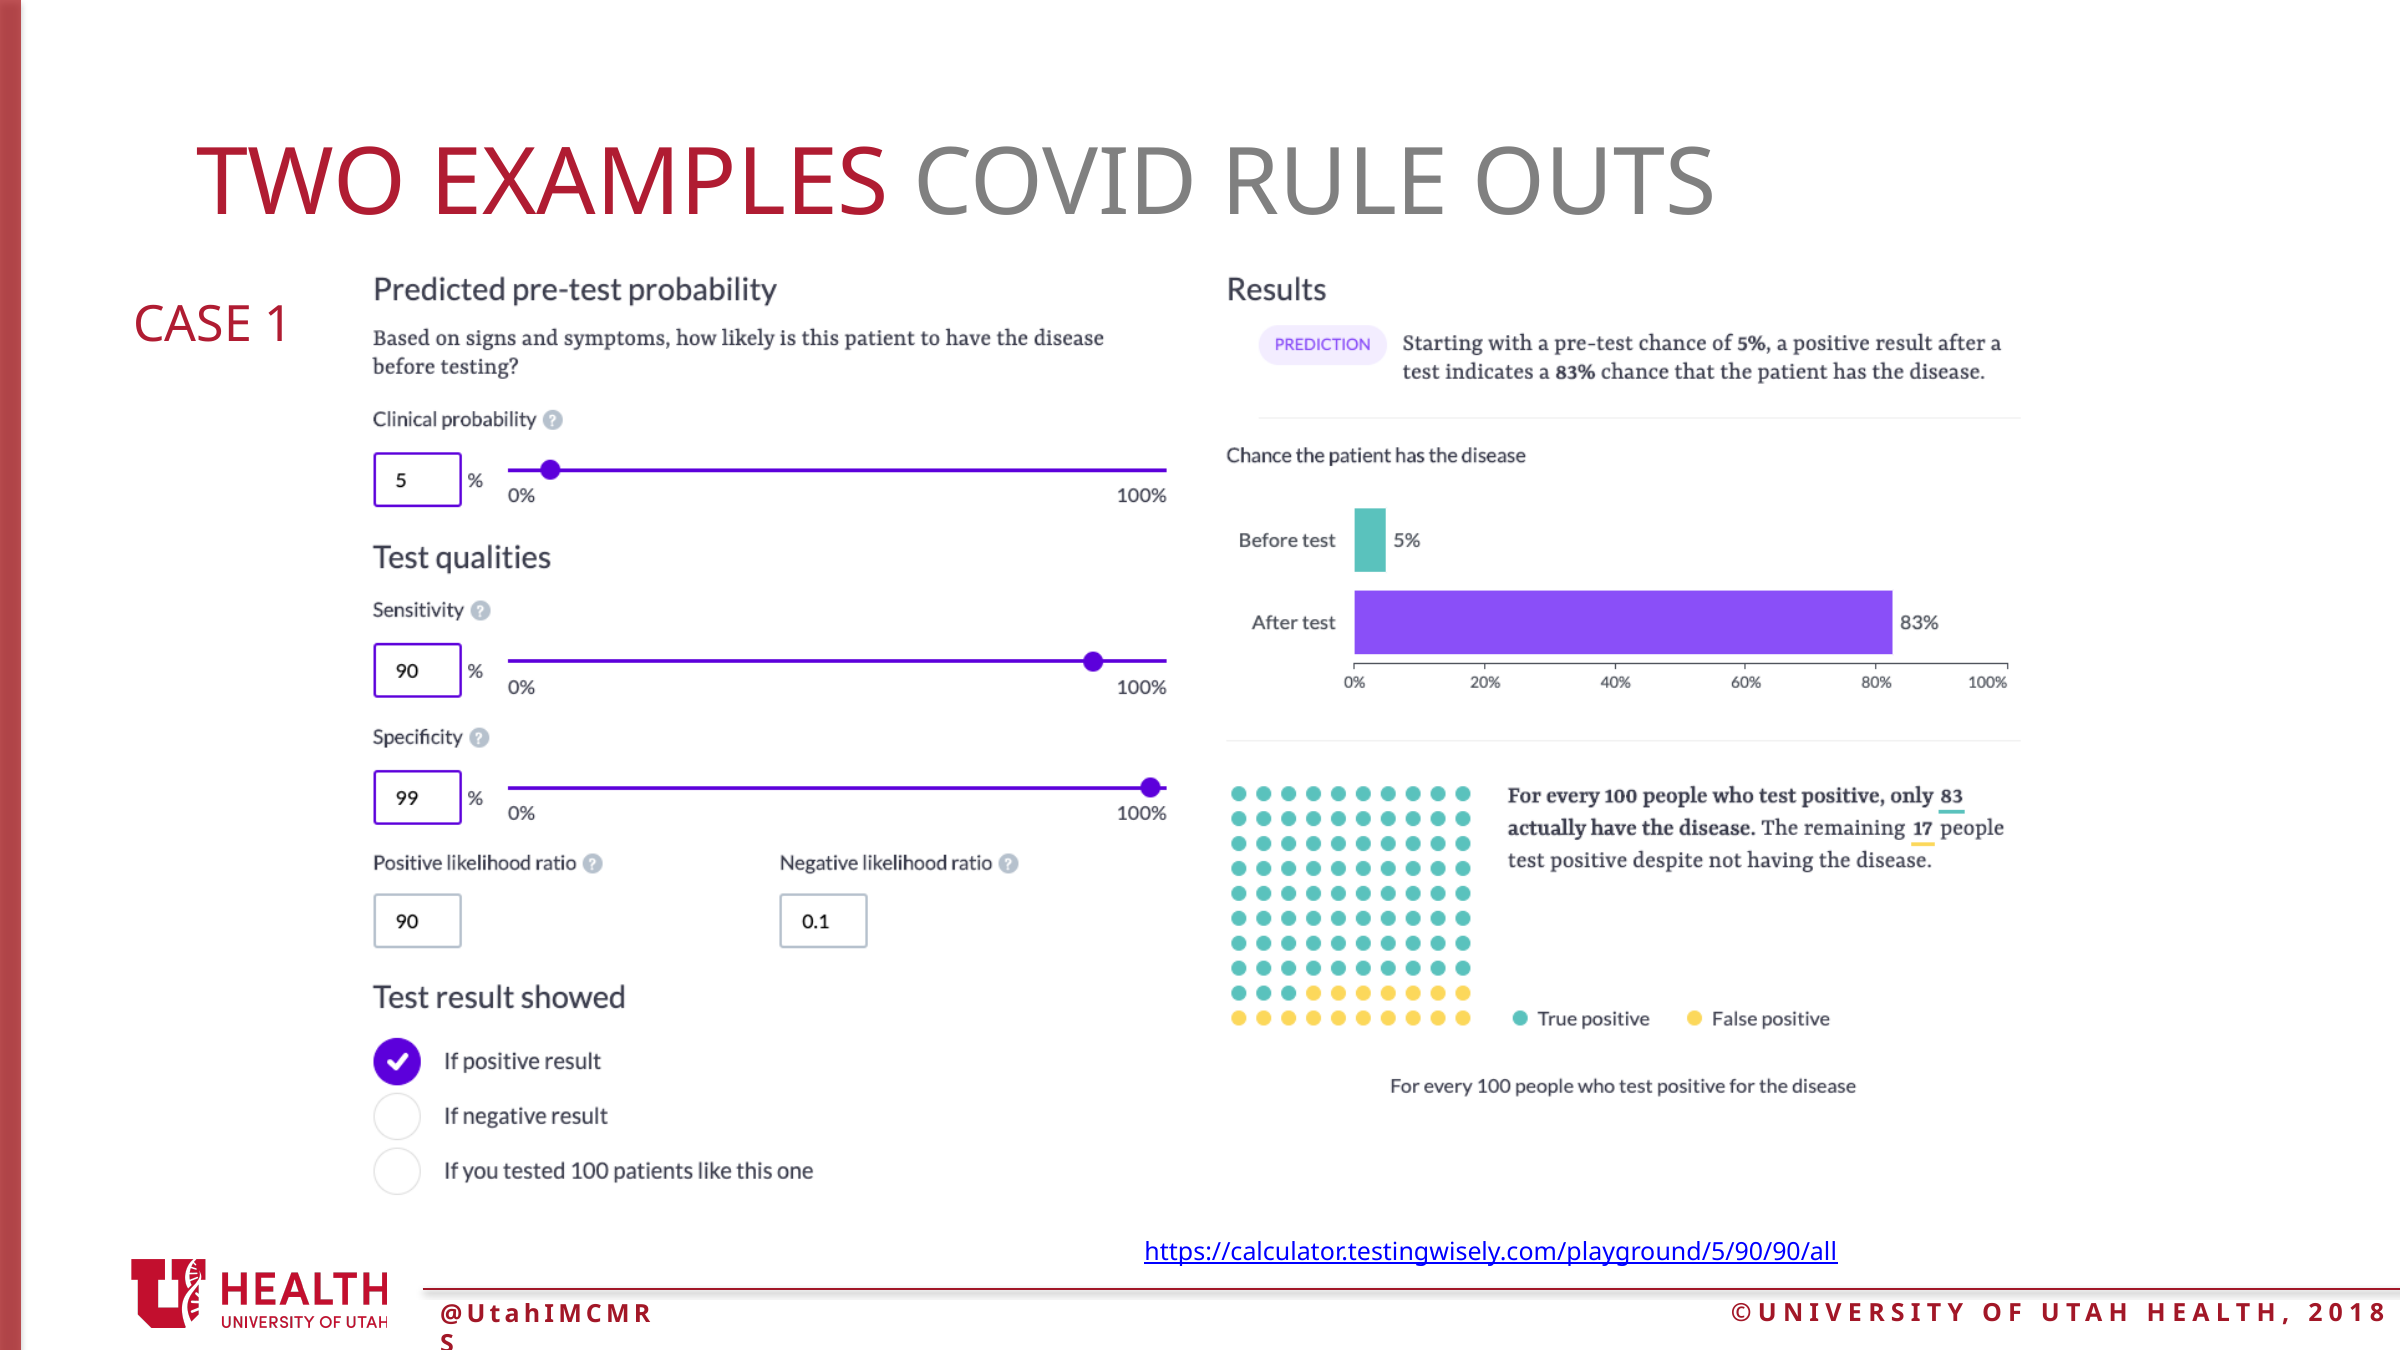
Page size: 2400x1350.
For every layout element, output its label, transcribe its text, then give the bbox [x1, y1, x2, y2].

title Two examples CoVID rule outs [181, 113, 2280, 223]
list https://calculator.testingwisely.com/playground/5/90/90/all [1129, 1228, 2400, 1289]
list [345, 253, 2053, 1220]
list @UtahIMCMRS [425, 1290, 680, 1341]
text_box Case 1 [118, 284, 340, 393]
